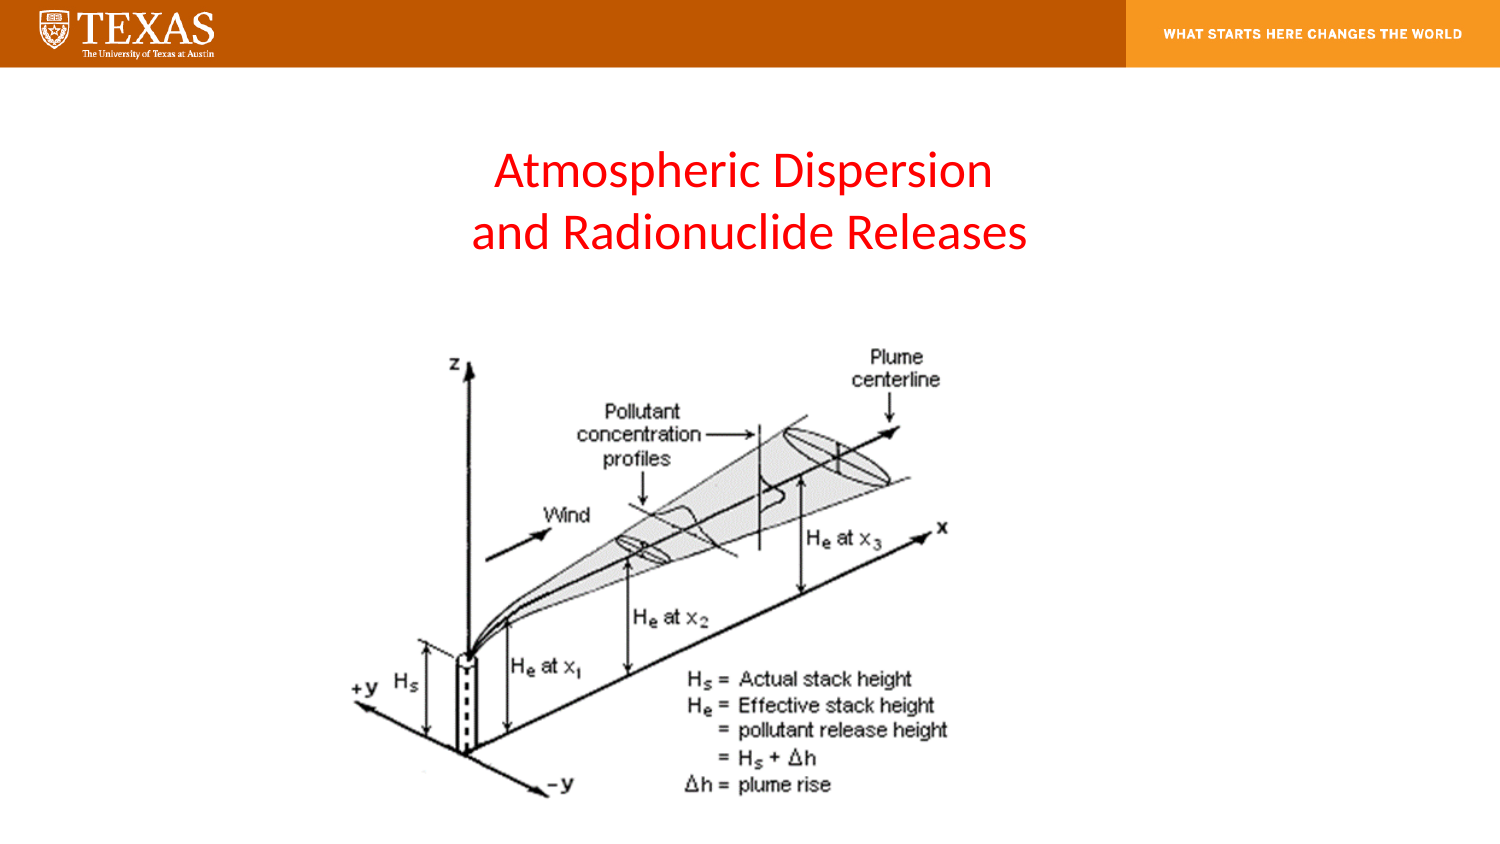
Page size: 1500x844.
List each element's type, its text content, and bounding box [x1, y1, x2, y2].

picture [0, 0, 1500, 844]
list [337, 334, 964, 823]
title Atmospheric Dispersion and Radionuclide Releases [75, 127, 1425, 269]
